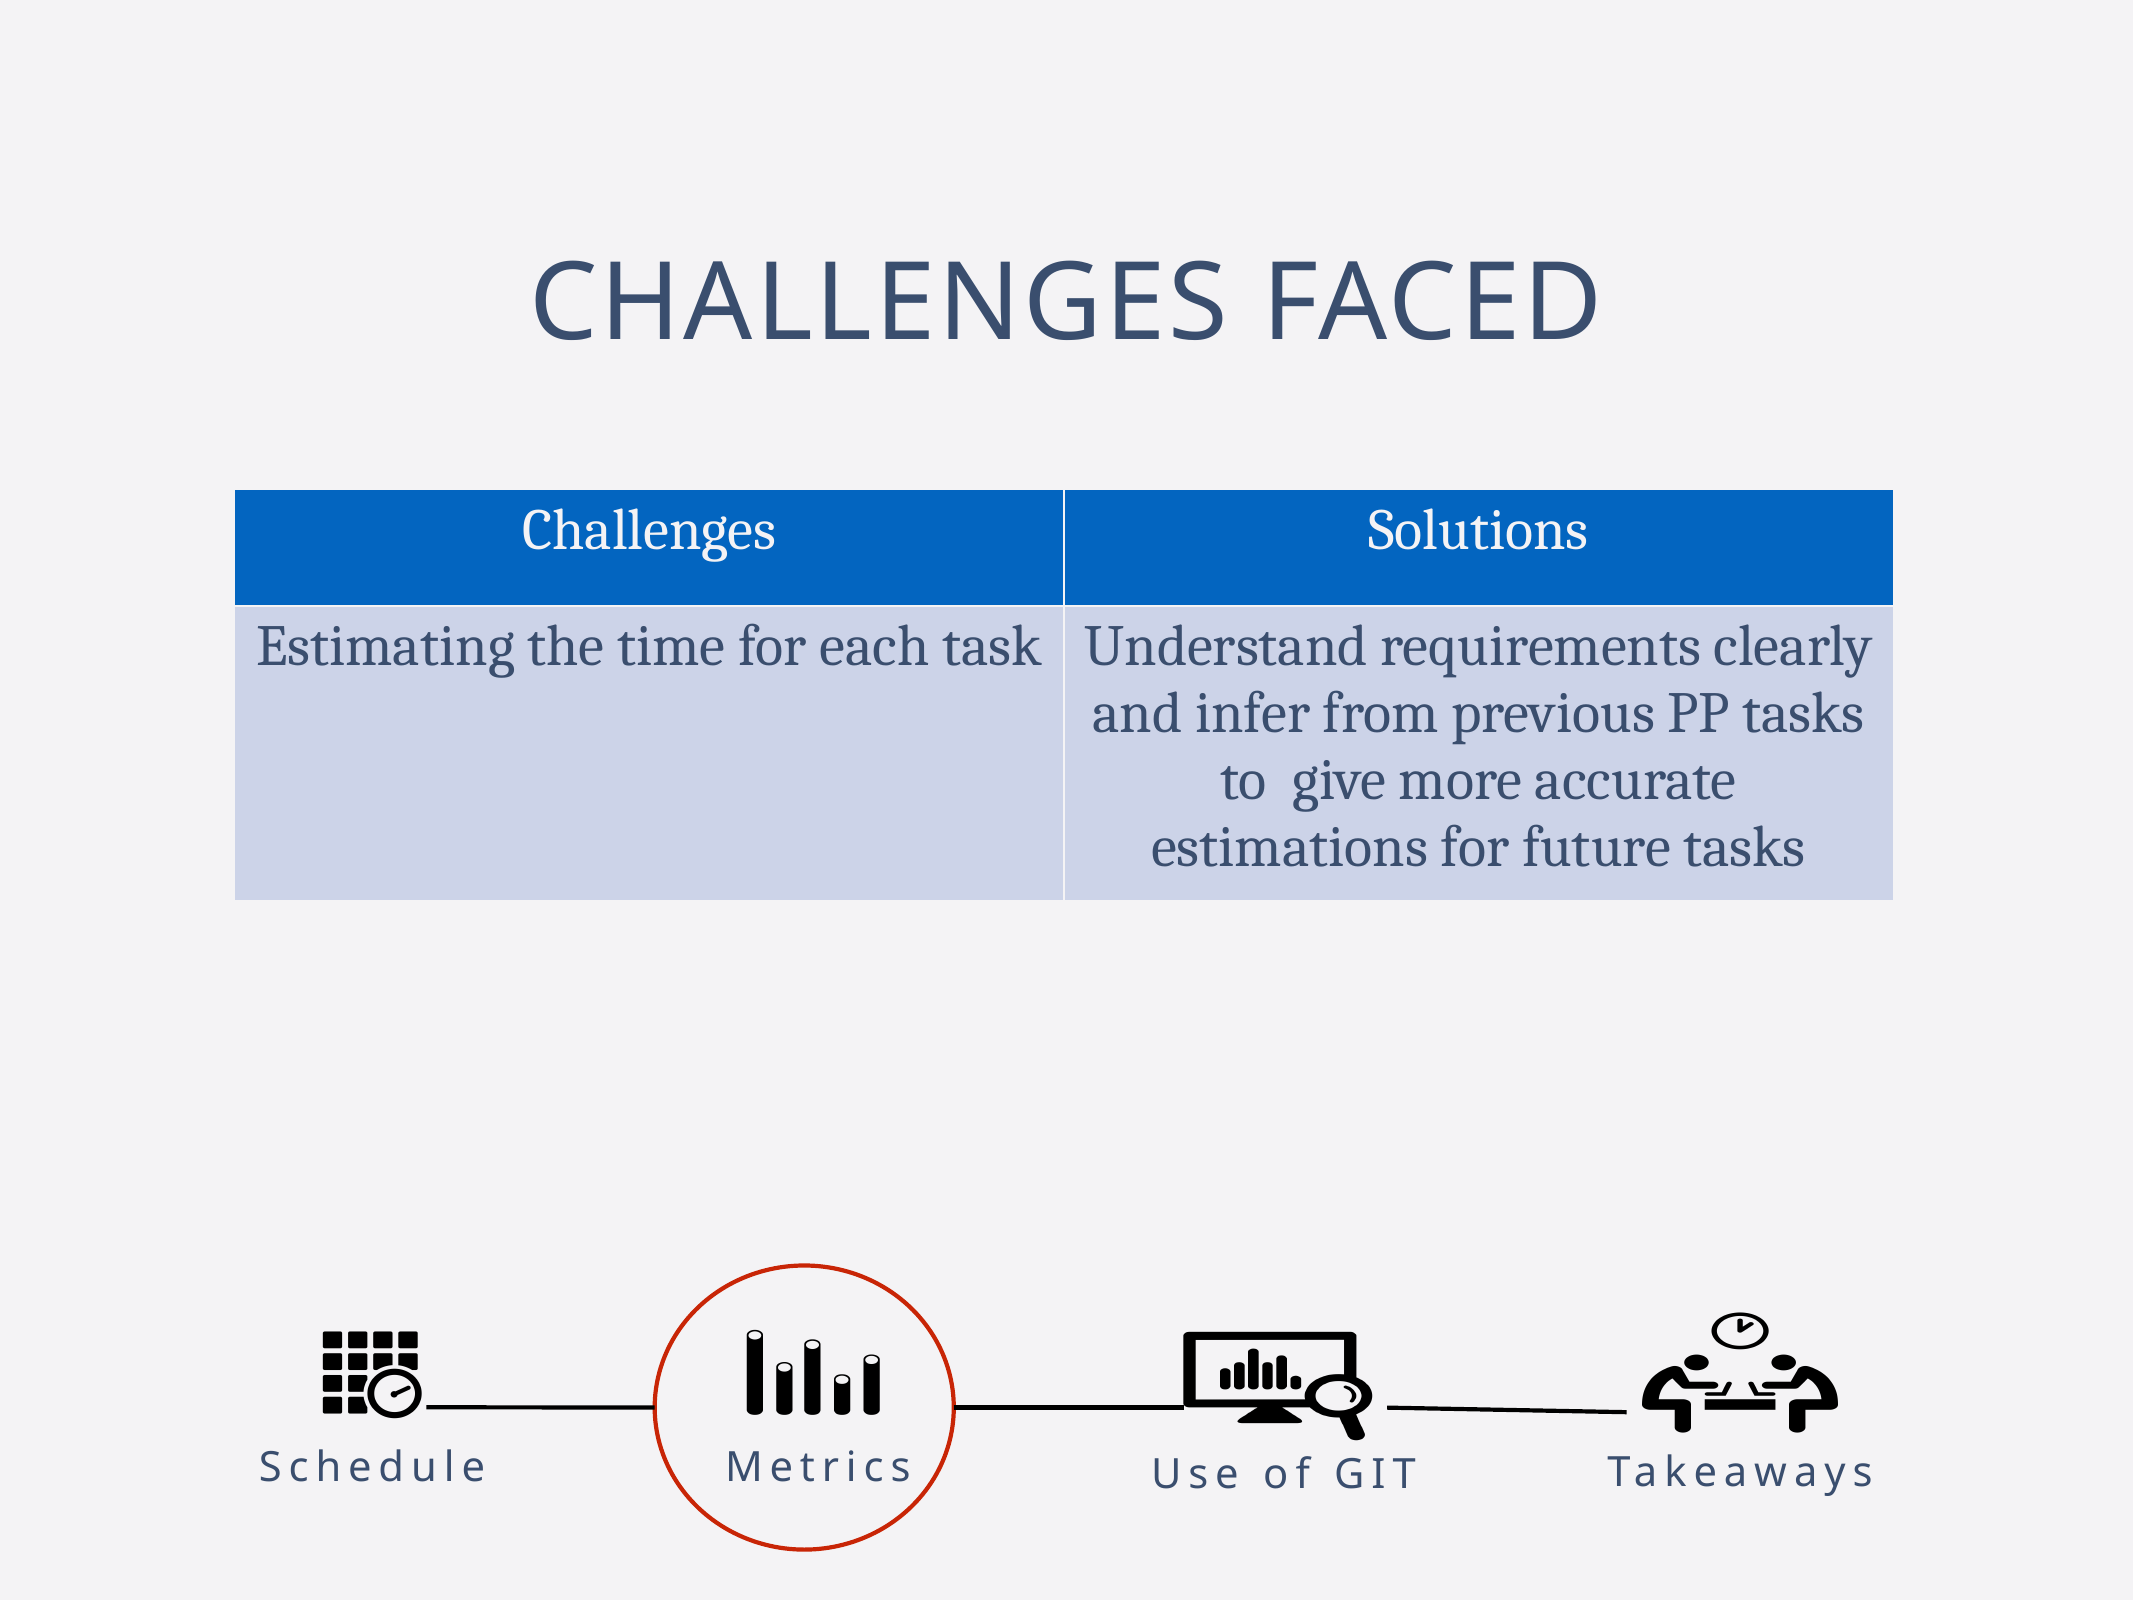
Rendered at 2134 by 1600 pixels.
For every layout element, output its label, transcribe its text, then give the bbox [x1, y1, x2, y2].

table_header Challenges [235, 490, 1063, 605]
table_header Solutions [1065, 490, 1893, 605]
title Challenges faced [233, 99, 1900, 361]
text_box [240, 1265, 1894, 1550]
table_cell Estimating the time for each task [235, 607, 1063, 900]
table_cell Understand requirements clearly and infer from previous PP tasks to give more accurate estimations for future tasks [1065, 607, 1893, 900]
